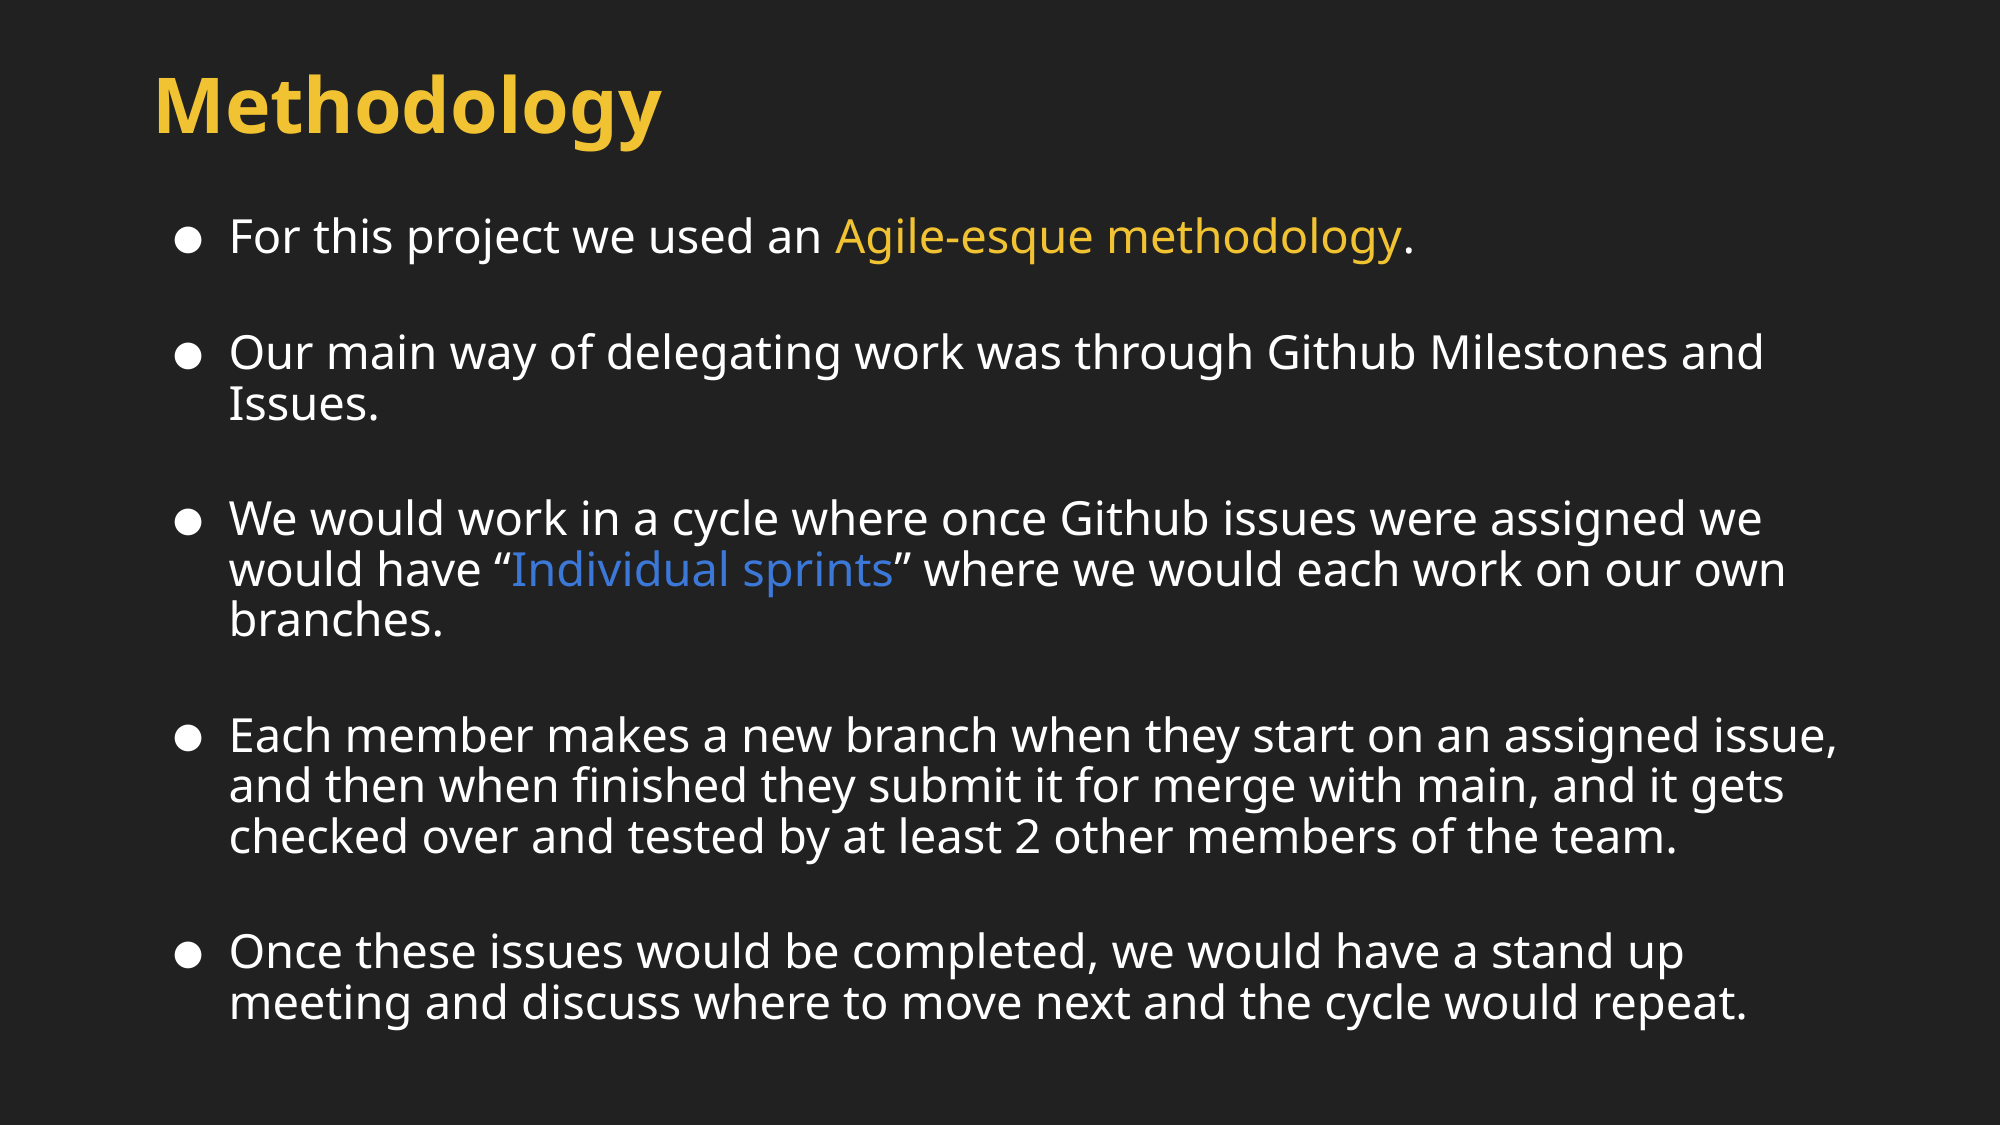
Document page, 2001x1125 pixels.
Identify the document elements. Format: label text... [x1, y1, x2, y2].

title Methodology [137, 59, 1863, 205]
list For this project we used an Agile-esque methodology. Our main way of delegating work was through Github Milestones and Issues. We would work in a cycle where once Github issues were assigned we would have “Individual sprints” where we would each work on our own branches. Each member makes a new branch when they start on an assigned issue, and then when finished they submit it for merge with main, and it gets checked over and tested by at least 2 other members of the team. Once these issues would be completed, we would have a stand up meeting and discuss where to move next and the cycle would repeat. [137, 205, 1863, 1049]
